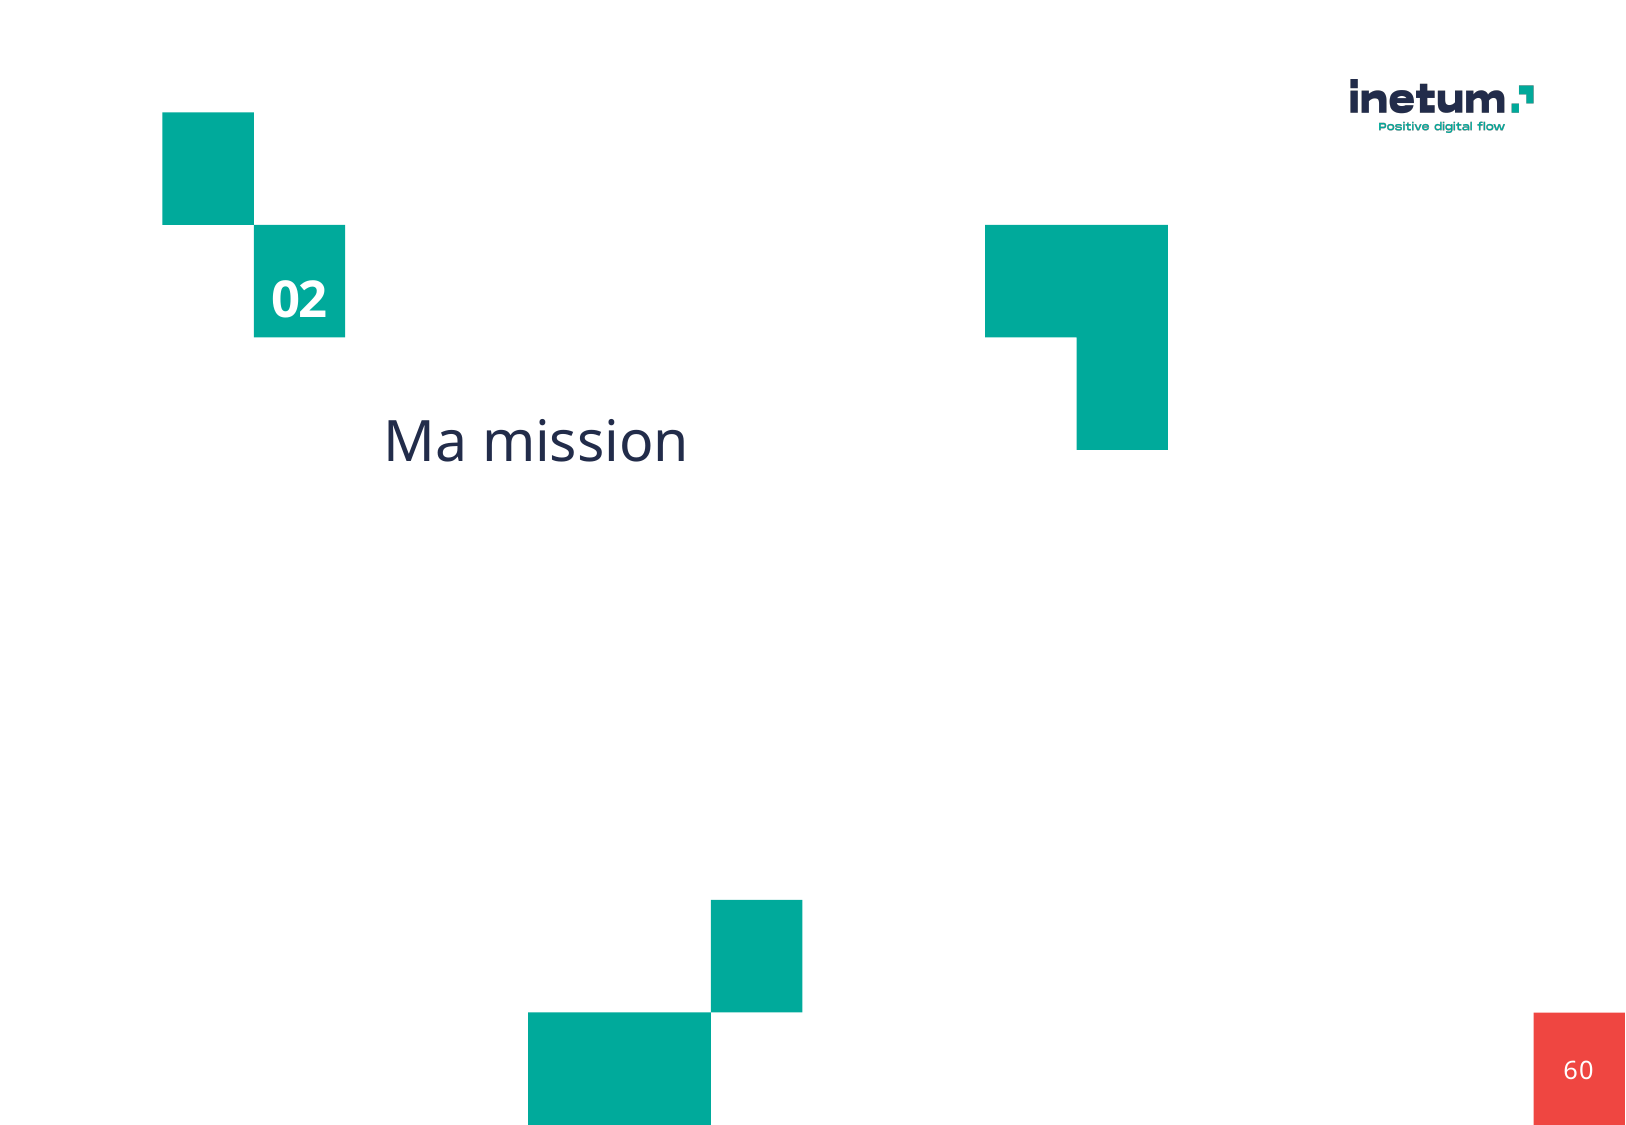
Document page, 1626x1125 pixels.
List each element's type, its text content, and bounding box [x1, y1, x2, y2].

picture [1350, 79, 1534, 133]
title Ma mission [345, 337, 1077, 788]
list 02 [253, 224, 346, 338]
